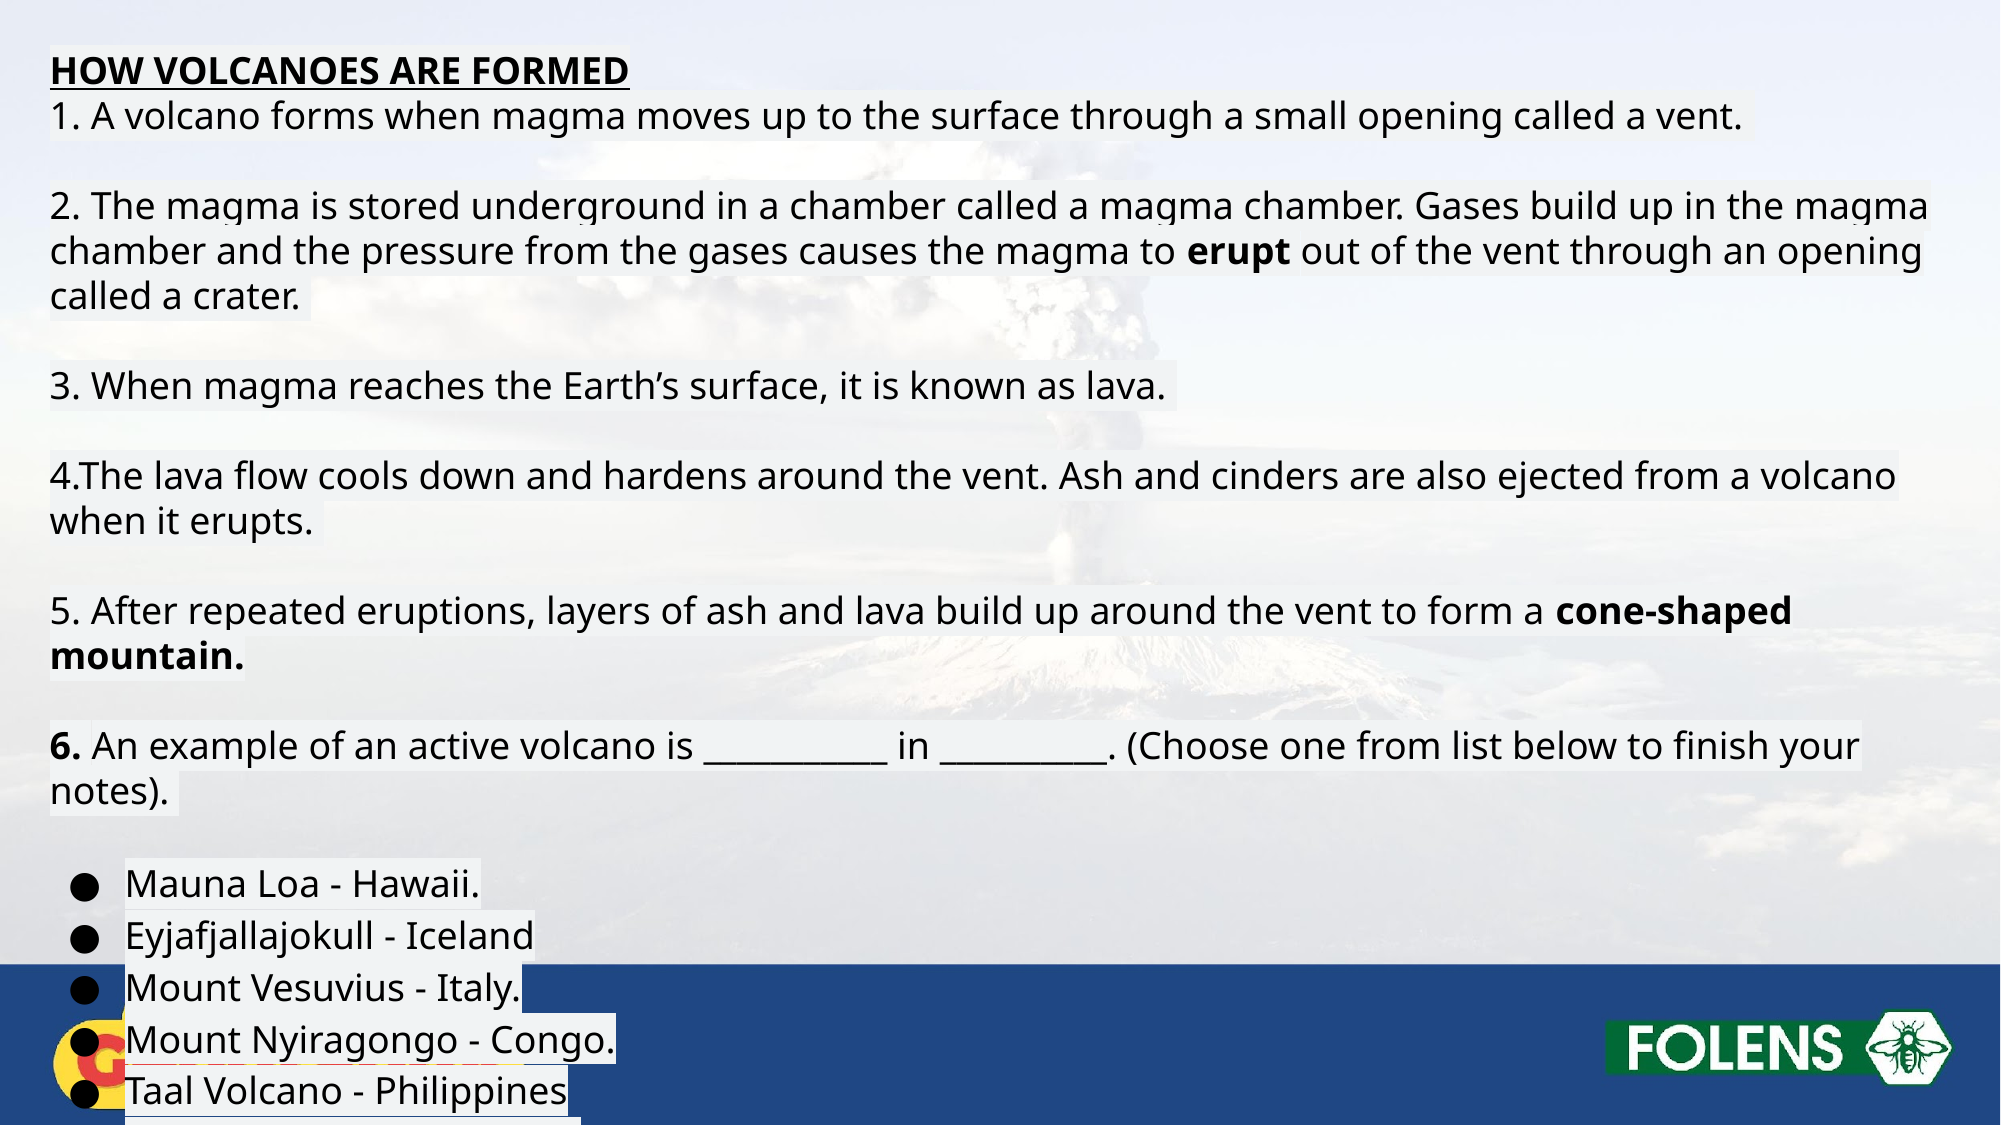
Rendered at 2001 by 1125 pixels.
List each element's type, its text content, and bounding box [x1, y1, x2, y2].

picture [0, 0, 2001, 1125]
text_box HOW VOLCANOES ARE FORMED 1. A volcano forms when magma moves up to the surface through a small opening called a vent. 2. The magma is stored underground in a chamber called a magma chamber. Gases build up in the magma chamber and the pressure from the gases causes the magma to erupt out of the vent through an opening called a crater. 3. When magma reaches the Earth’s surface, it is known as lava. 4.The lava flow cools down and hardens around the vent. Ash and cinders are also ejected from a volcano when it erupts. 5. After repeated eruptions, layers of ash and lava build up around the vent to form a cone-shaped mountain. 6. An example of an active volcano is ___________ in __________. (Choose one from list below to finish your notes). Mauna Loa - Hawaii. Eyjafjallajokull - Iceland Mount Vesuvius - Italy. Mount Nyiragongo - Congo. Taal Volcano - Philippines Mount Merapi - Indonesia [34, 32, 1966, 1125]
